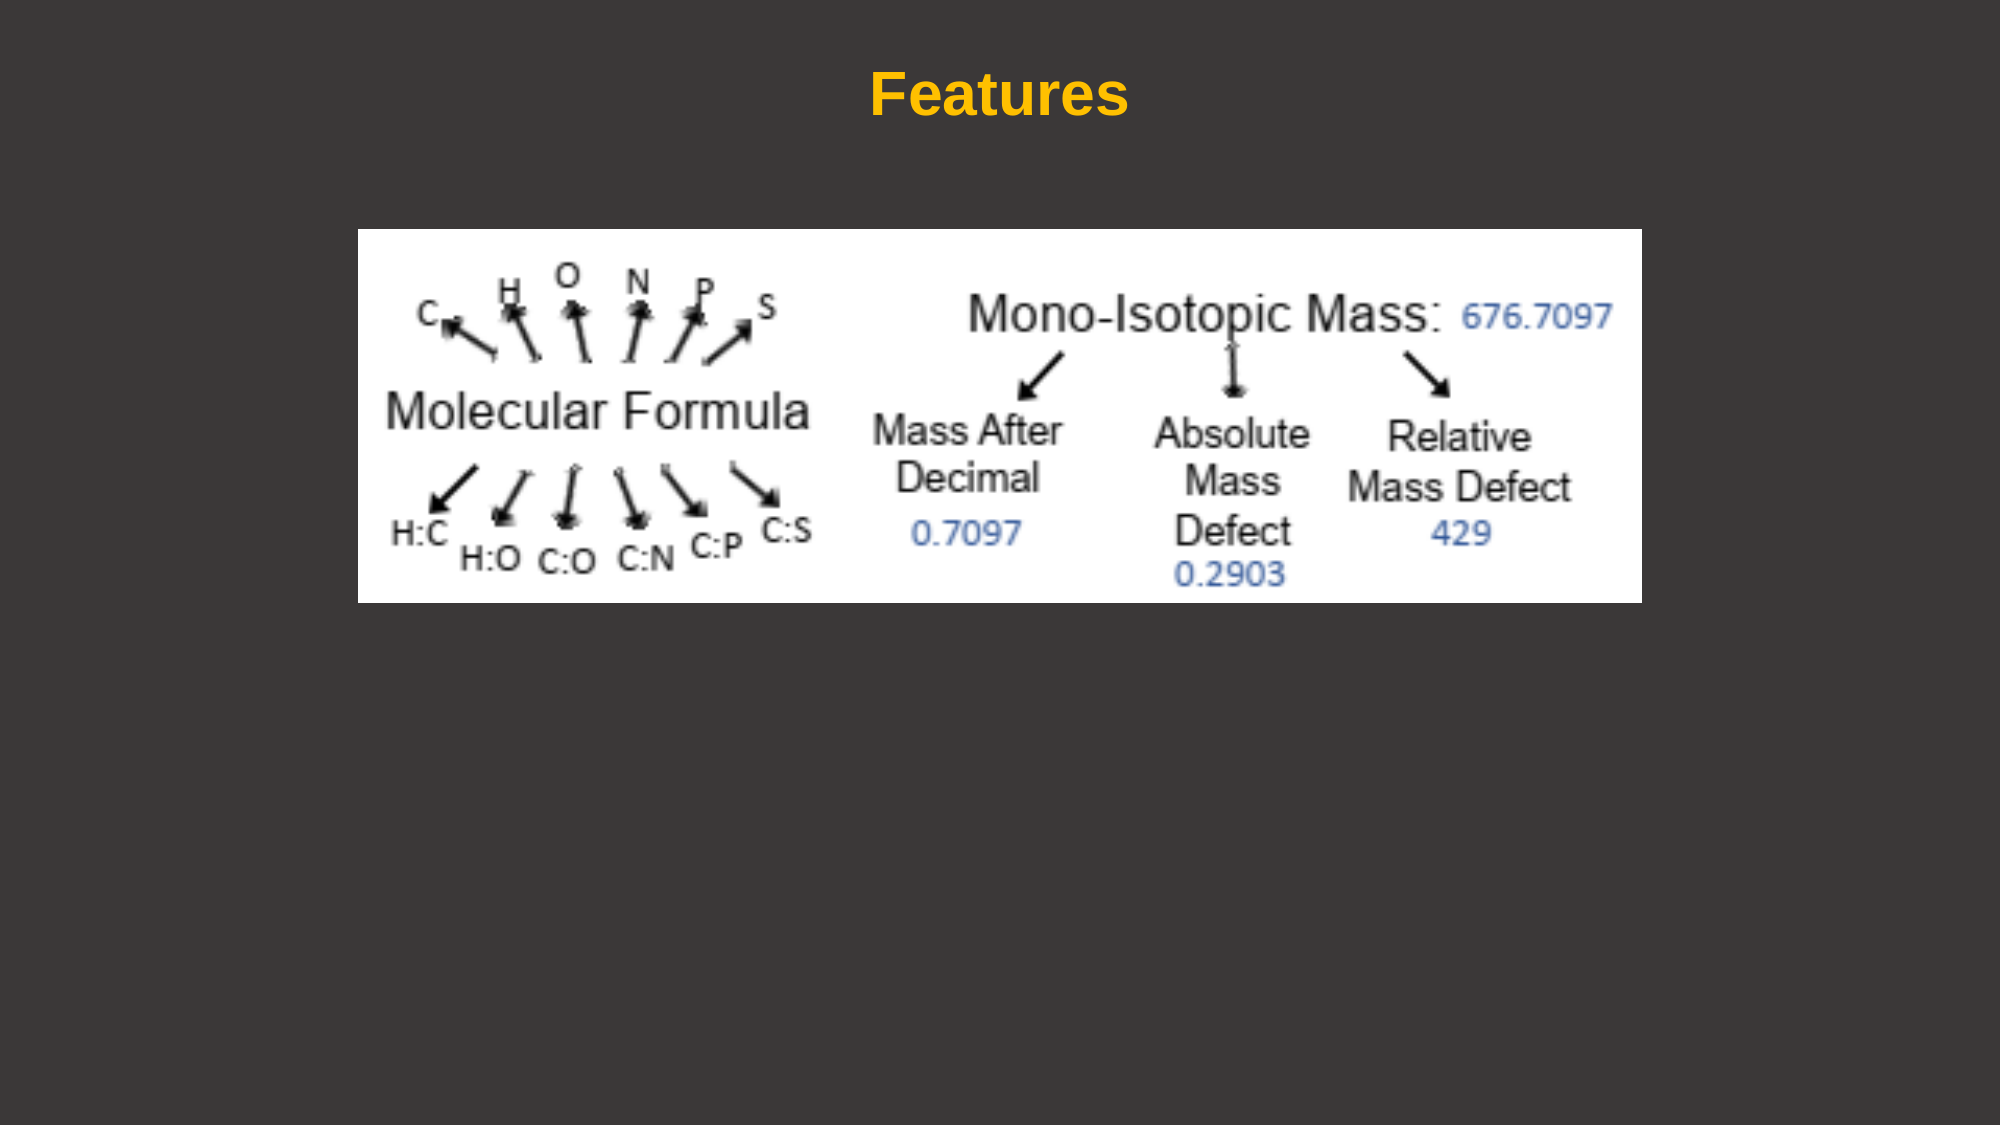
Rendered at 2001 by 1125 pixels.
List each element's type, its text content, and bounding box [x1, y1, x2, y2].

picture [357, 229, 1642, 603]
title Features [137, 49, 1863, 142]
